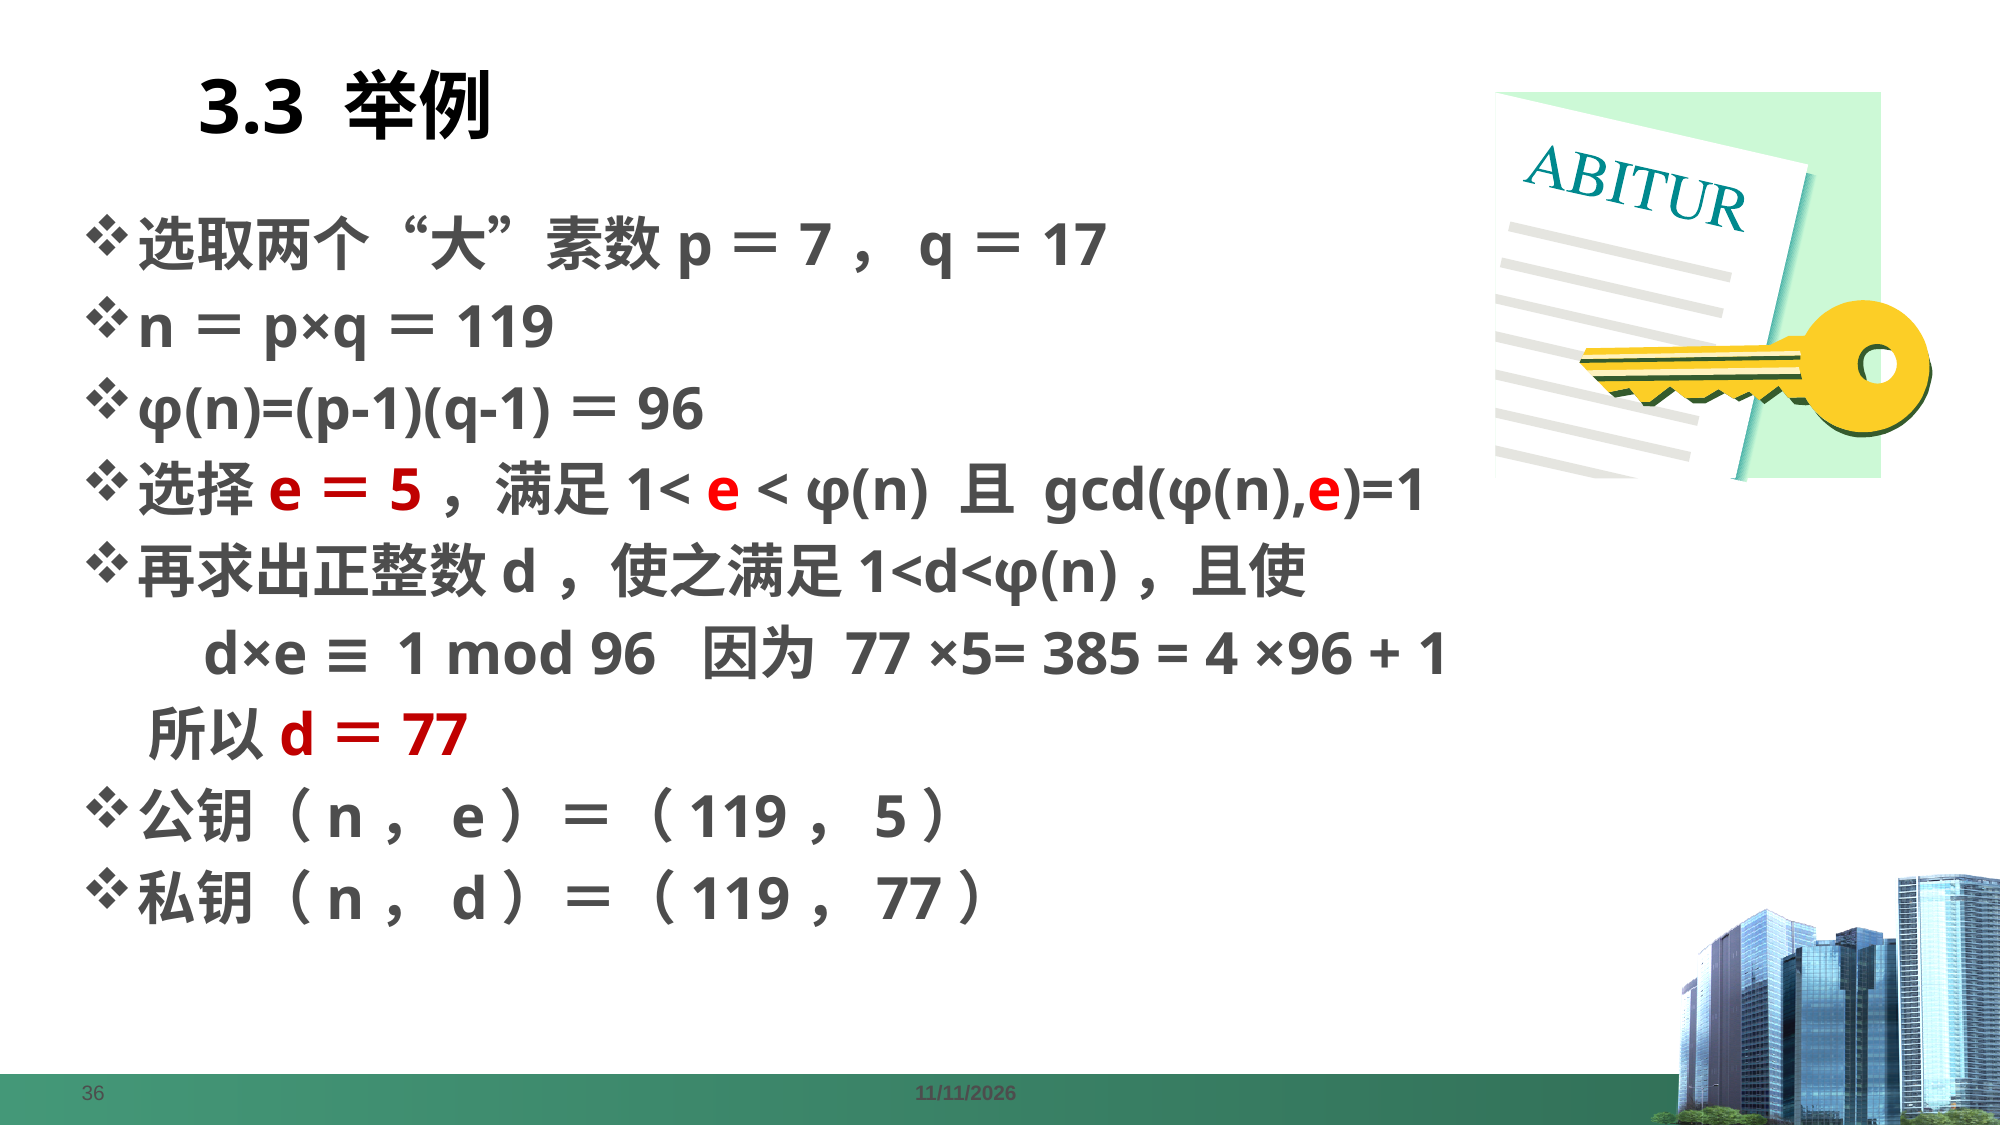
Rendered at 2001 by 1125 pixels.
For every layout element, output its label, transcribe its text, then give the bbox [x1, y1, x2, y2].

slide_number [900, 1072, 1367, 1113]
picture [1495, 92, 1934, 483]
title 3.3 举例 [183, 57, 1767, 150]
list 选取两个“大”素数p＝7，q＝17 n＝p×q＝119 φ(n)=(p-1)(q-1)＝96 选择e＝5，满足1< e < φ(n) 且 gcd(φ(n),e)=1 再求出正整数d，使之满足1<d<φ(n)，且使 d×e ≡ 1 mod 96 因为 77 ×5= 385 = 4 ×96 + 1 所以d＝77 公钥（n，e）＝（119，5） 私钥（n，d）＝（119，77） [66, 200, 1900, 1038]
slide_number 36 [66, 1072, 184, 1113]
